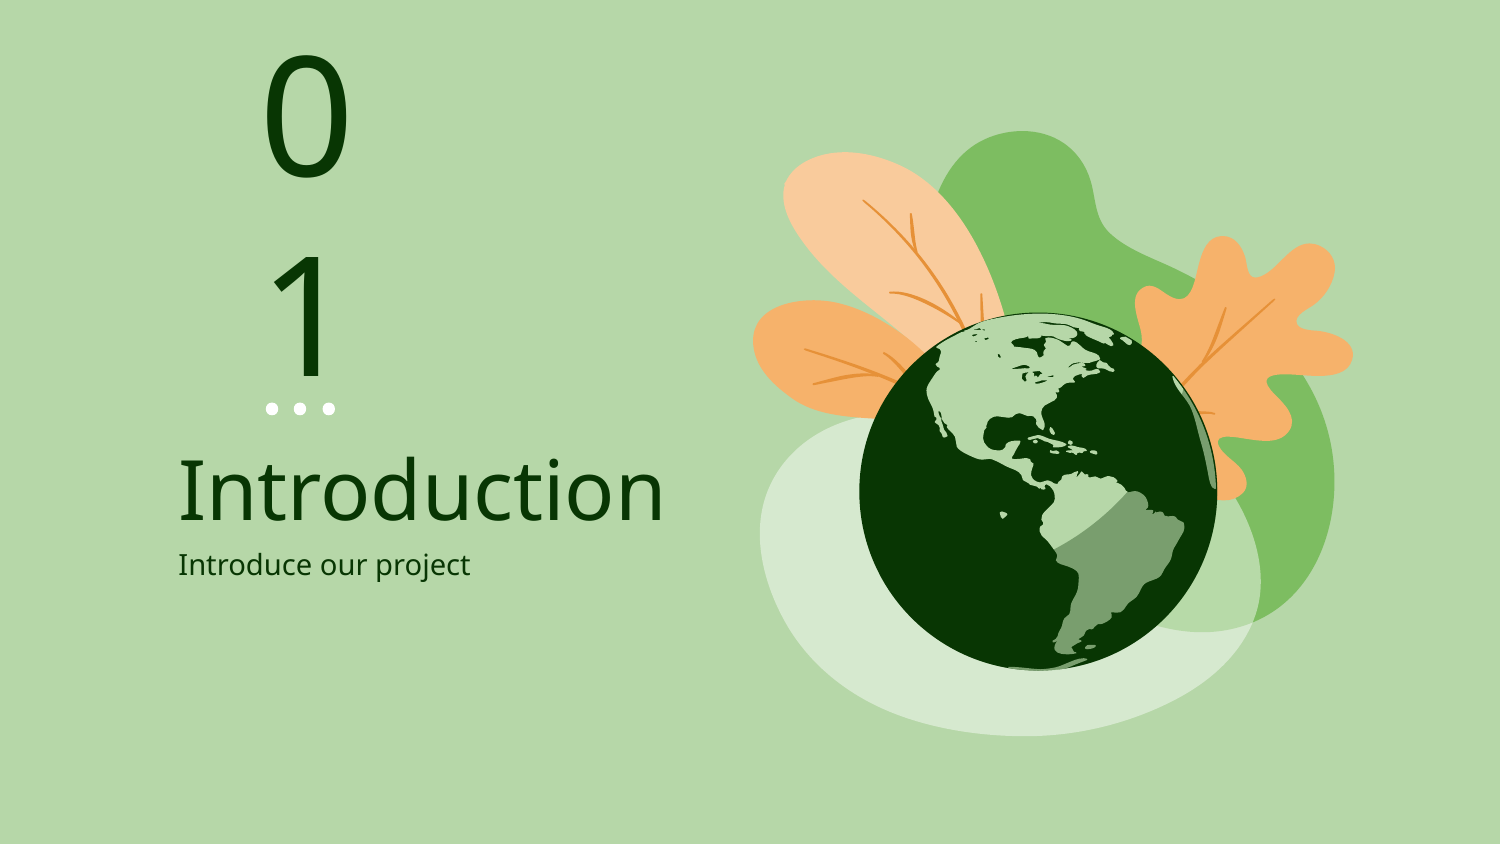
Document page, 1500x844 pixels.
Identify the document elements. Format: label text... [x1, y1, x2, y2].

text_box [751, 130, 1359, 737]
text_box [263, 402, 338, 416]
title 01 [244, 200, 431, 424]
title Introduction [163, 424, 746, 525]
subtitle Introduce our project [163, 525, 746, 628]
